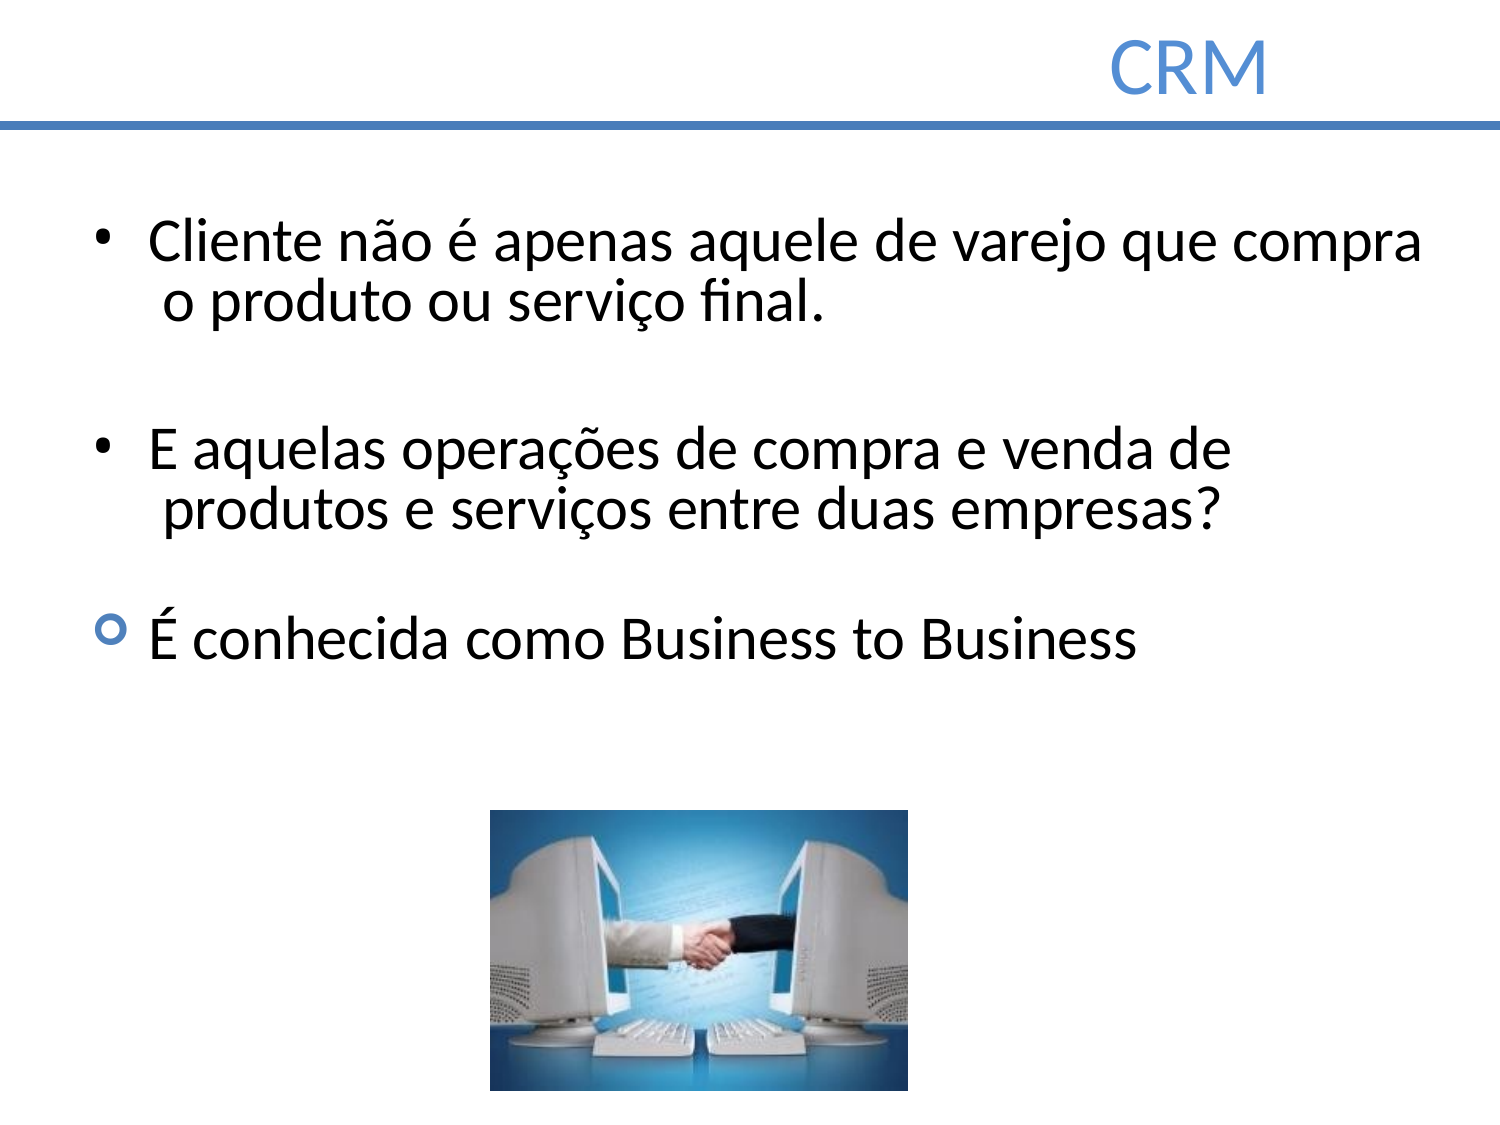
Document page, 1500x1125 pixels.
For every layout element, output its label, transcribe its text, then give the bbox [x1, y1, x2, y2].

text_box Cliente não é apenas aquele de varejo que compra o produto ou serviço final. E aquelas operações de compra e venda de produtos e serviços entre duas empresas? É conhecida como Business to Business [89, 196, 1428, 673]
picture [489, 810, 908, 1091]
title CRM [226, 8, 1273, 199]
